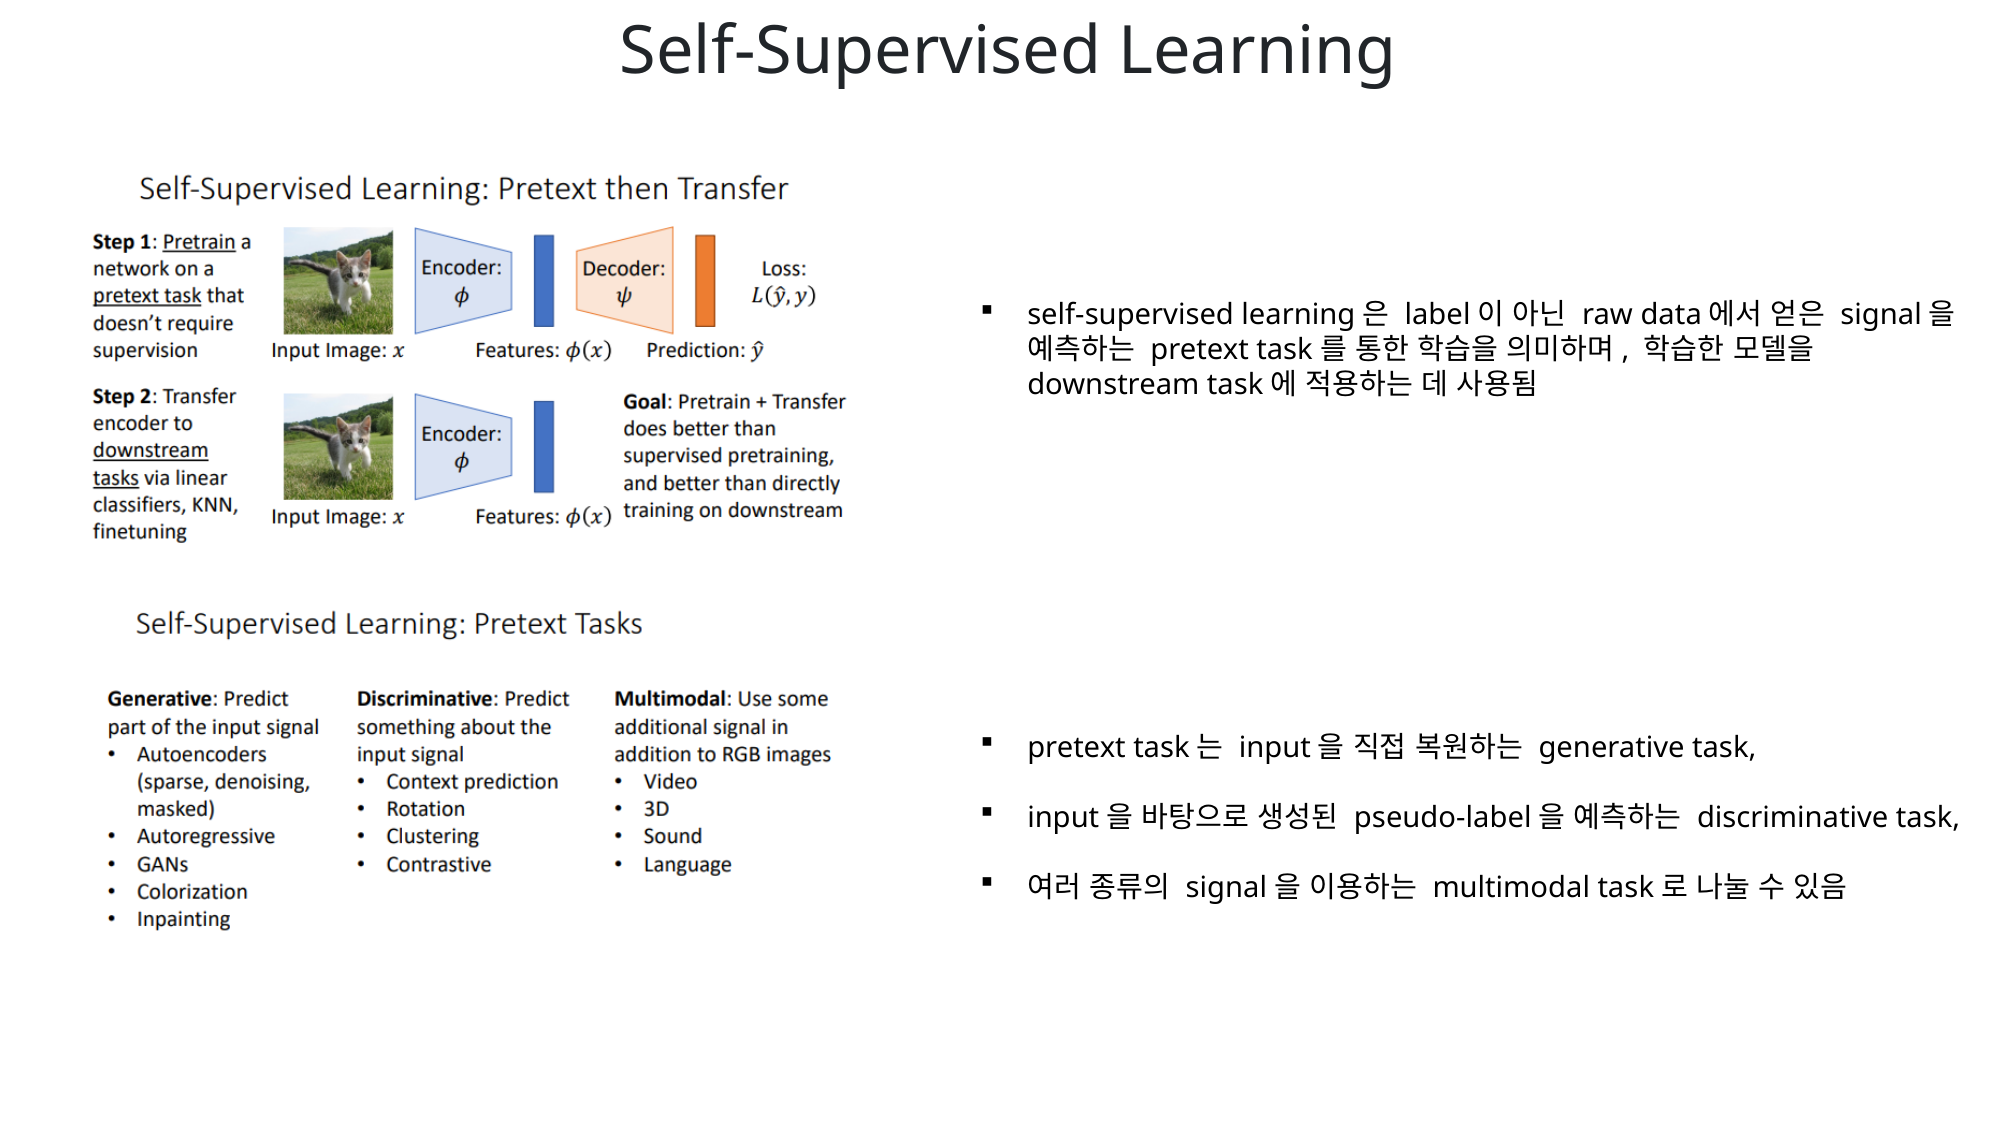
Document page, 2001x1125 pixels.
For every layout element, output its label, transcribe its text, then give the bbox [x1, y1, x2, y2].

text_box pretext task는 input을 직접 복원하는 generative task, input을 바탕으로 생성된 pseudo-label을 예측하는 discriminative task, 여러 종류의 signal을 이용하는 multimodal task로 나눌 수 있음 [965, 720, 1984, 911]
picture [84, 601, 855, 962]
text_box Self-Supervised Learning [0, 0, 2000, 95]
picture [84, 152, 855, 546]
text_box self-supervised learning은 label이 아닌 raw data에서 얻은 signal을 예측하는 pretext task를 통한 학습을 의미하며, 학습한 모델을 downstream task에 적용하는 데 사용됨 [965, 288, 1984, 408]
